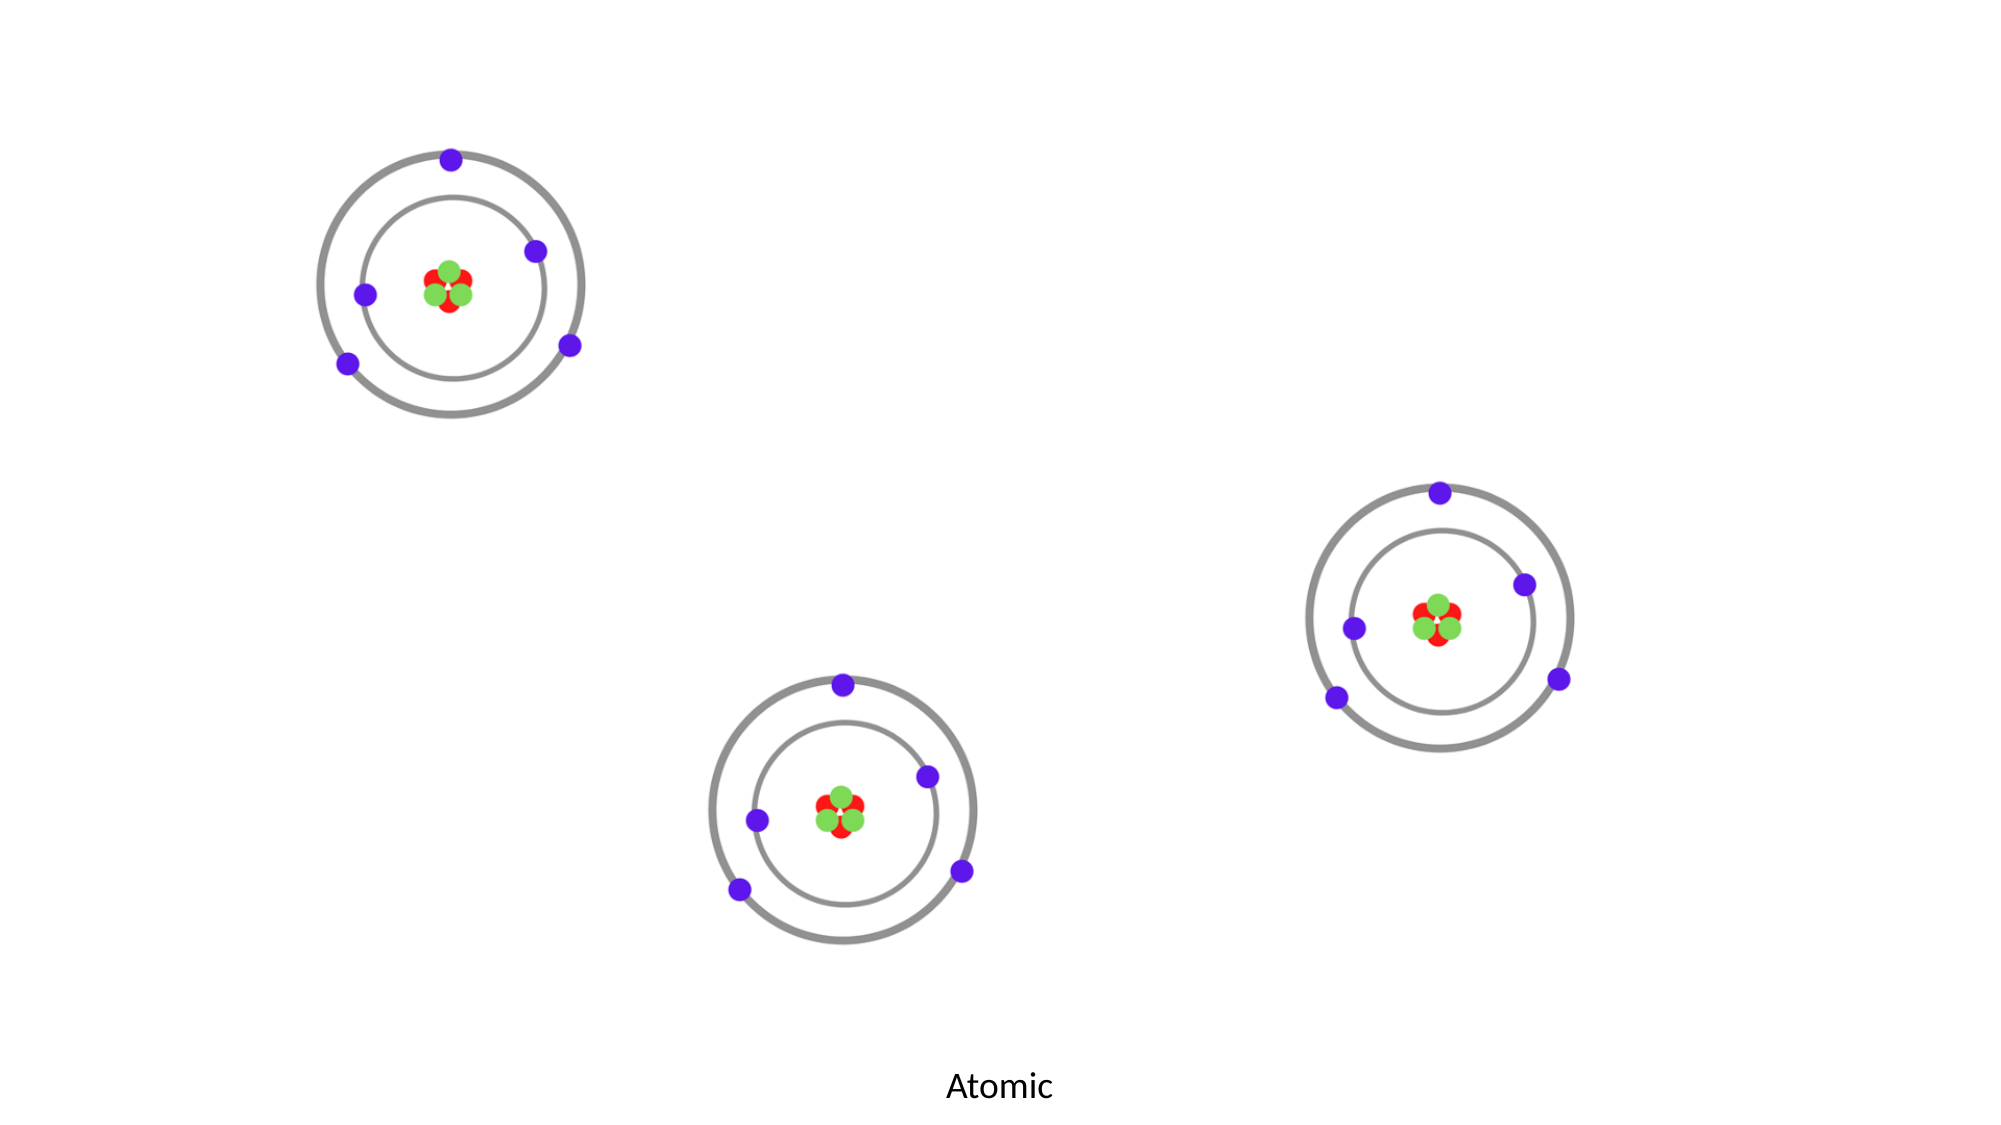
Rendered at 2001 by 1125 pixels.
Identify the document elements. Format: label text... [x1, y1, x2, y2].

text_box Atomic [931, 1053, 1069, 1114]
picture [689, 659, 1000, 960]
picture [1286, 467, 1597, 768]
picture [297, 134, 608, 435]
